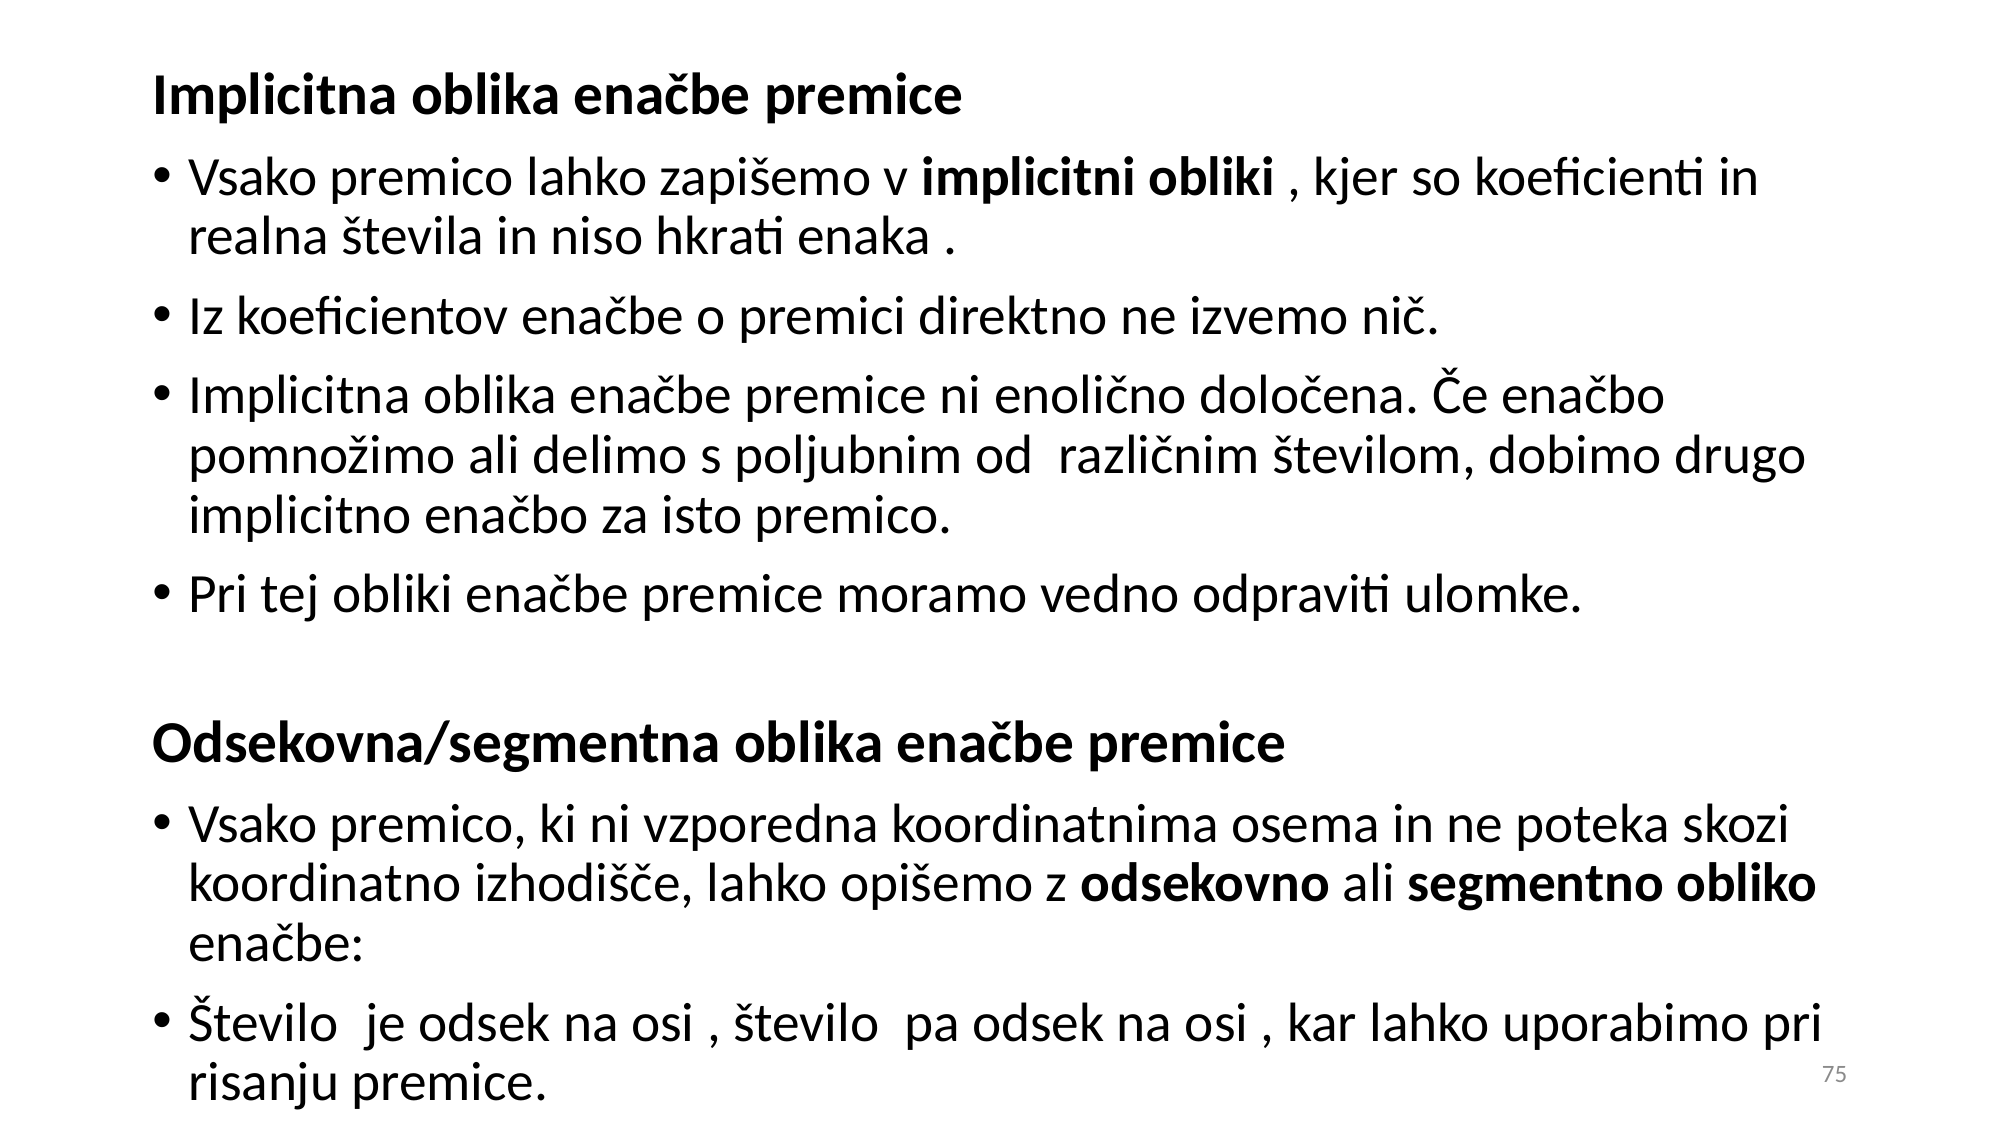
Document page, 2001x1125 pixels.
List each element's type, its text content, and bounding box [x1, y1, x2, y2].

slide_number 75 [1412, 1042, 1863, 1103]
